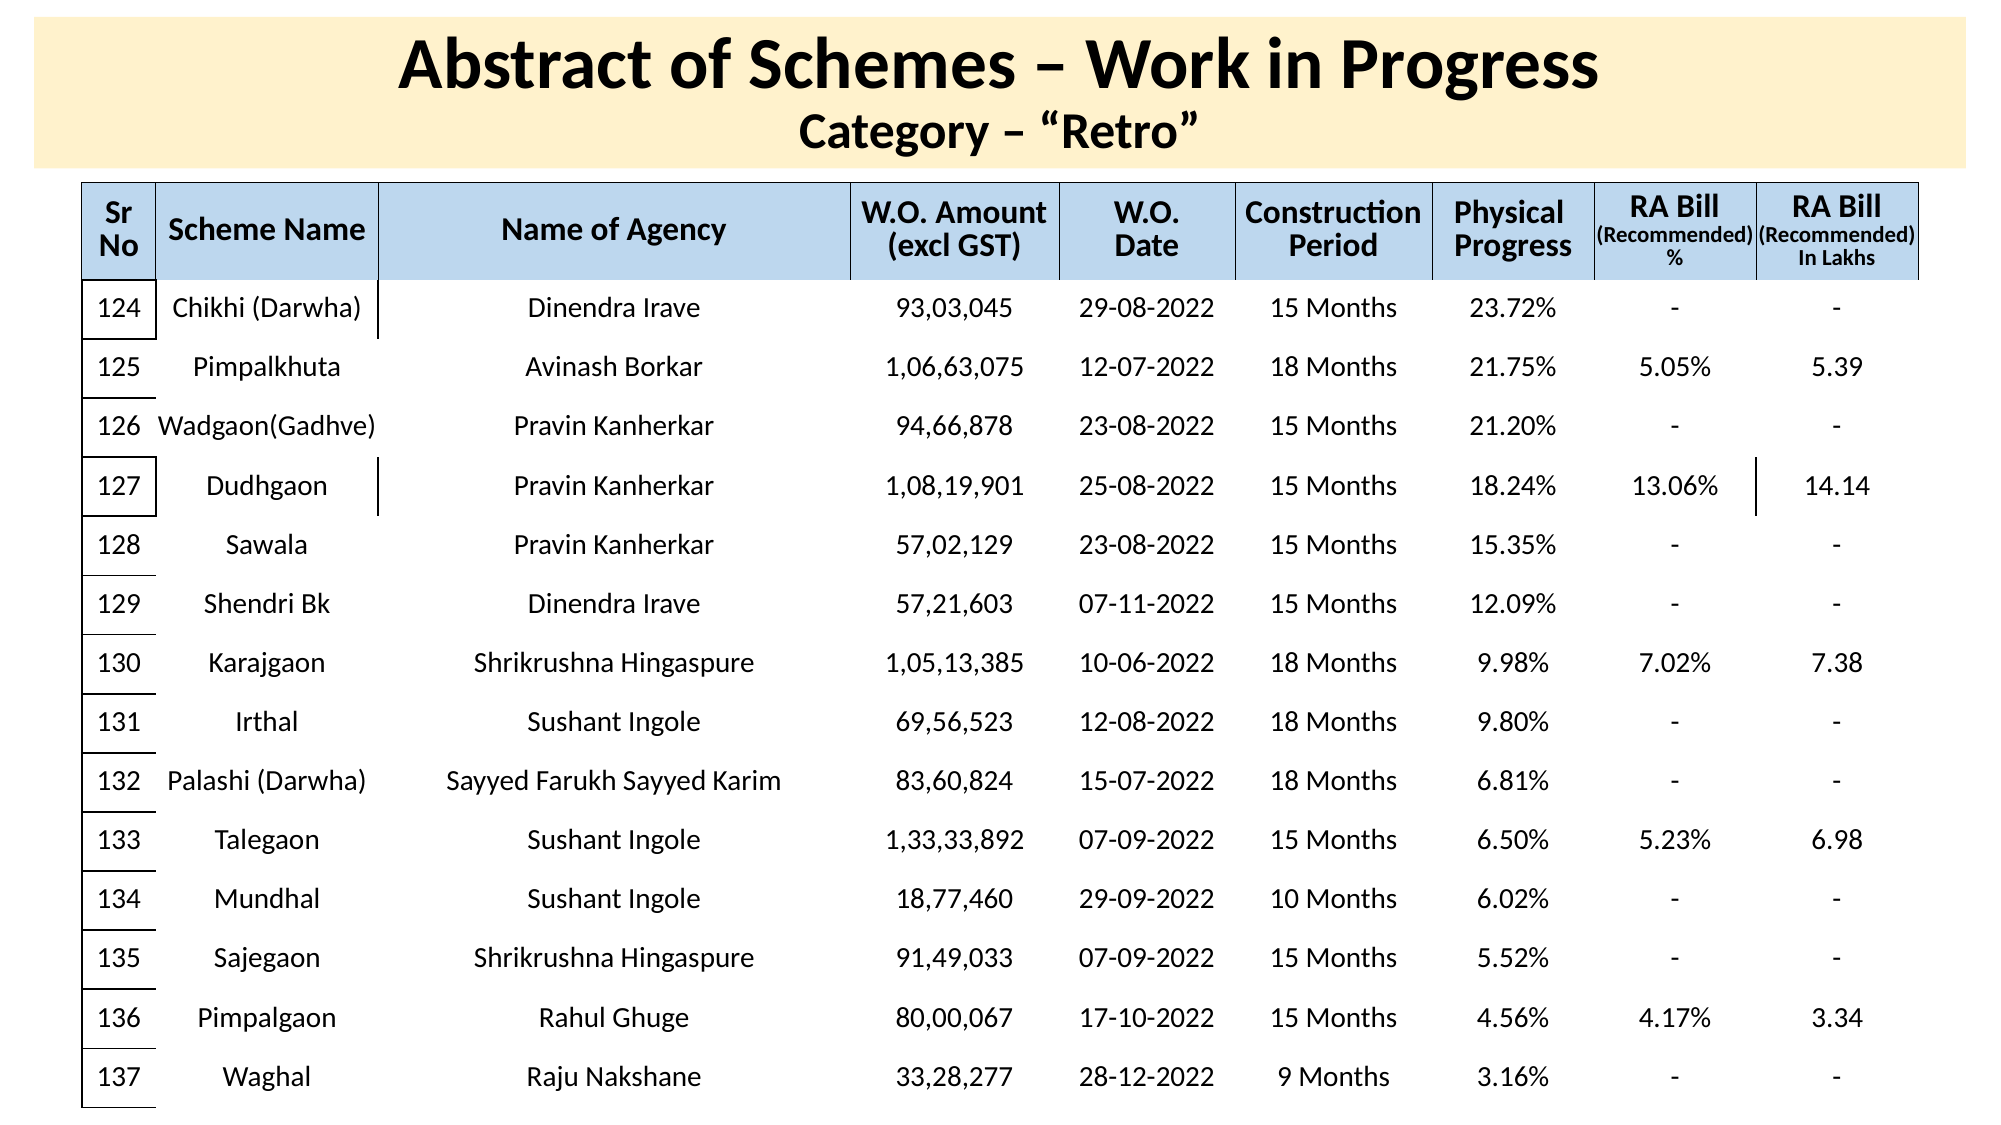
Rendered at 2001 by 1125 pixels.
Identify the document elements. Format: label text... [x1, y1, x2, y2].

table_cell 3.16% [1432, 1048, 1594, 1108]
table_cell Shendri Bk [156, 575, 378, 635]
table_cell Wadgaon(Gadhve) [156, 398, 378, 457]
table_header 15 Months [1235, 280, 1432, 339]
title Abstract of Schemes – Work in Progress Category – “Retro” [34, 16, 1966, 169]
table_cell 18 Months [1235, 635, 1432, 694]
table_header RA Bill (Recommended) In Lakhs [1757, 183, 1918, 280]
table_cell Sawala [156, 516, 378, 575]
table_cell Pimpalkhuta [156, 339, 378, 398]
table_cell 9.98% [1432, 635, 1594, 694]
table_cell 131 [83, 695, 156, 752]
table_cell Palashi (Darwha) [156, 753, 378, 812]
table_cell - [1594, 694, 1756, 753]
table_cell Pimpalgaon [156, 989, 378, 1048]
table_cell 23-08-2022 [1059, 516, 1235, 575]
table_cell 12-08-2022 [1059, 694, 1235, 753]
table_cell 15 Months [1235, 575, 1432, 635]
table_header - [1594, 280, 1756, 339]
table_cell Waghal [156, 1048, 378, 1108]
table_cell 07-09-2022 [1059, 812, 1235, 871]
table_cell Sajegaon [156, 930, 378, 989]
table_cell 1,08,19,901 [850, 457, 1059, 516]
table_cell 33,28,277 [850, 1048, 1059, 1108]
table_cell - [1756, 694, 1918, 753]
table_header W.O. Amount (excl GST) [851, 183, 1059, 280]
table_cell Karajgaon [156, 635, 378, 694]
table_cell 136 [83, 990, 156, 1048]
table_cell 125 [83, 340, 156, 397]
table_cell Irthal [156, 694, 378, 753]
table_cell 6.02% [1432, 871, 1594, 930]
table_cell 134 [83, 872, 156, 929]
table_cell 9.80% [1432, 694, 1594, 753]
table_cell 133 [83, 813, 156, 870]
table_cell 132 [83, 754, 156, 811]
table_cell - [1594, 575, 1756, 635]
table_header W.O. Date [1060, 183, 1235, 280]
table_cell 7.38 [1756, 635, 1918, 694]
table_header 124 [83, 281, 155, 338]
table_cell 135 [83, 931, 156, 988]
table_cell - [1756, 753, 1918, 812]
table_cell 15 Months [1235, 989, 1432, 1048]
table_cell - [1594, 753, 1756, 812]
table_cell 23-08-2022 [1059, 398, 1235, 457]
table_cell Rahul Ghuge [378, 989, 850, 1048]
table_cell - [1756, 398, 1918, 457]
table_cell 18 Months [1235, 694, 1432, 753]
table_cell 4.56% [1432, 989, 1594, 1048]
table_header Name of Agency [379, 183, 850, 280]
table_cell - [1594, 516, 1756, 575]
table_cell Sushant Ingole [378, 812, 850, 871]
table_cell Sushant Ingole [378, 694, 850, 753]
table_cell 25-08-2022 [1059, 457, 1235, 516]
table_cell 15 Months [1235, 812, 1432, 871]
table_cell Raju Nakshane [378, 1048, 850, 1108]
table_header RA Bill (Recommended) % [1595, 183, 1756, 280]
table_cell 28-12-2022 [1059, 1048, 1235, 1108]
table_cell 80,00,067 [850, 989, 1059, 1048]
table_cell 18,77,460 [850, 871, 1059, 930]
table_cell 17-10-2022 [1059, 989, 1235, 1048]
table_header 23.72% [1432, 280, 1594, 339]
table_cell 5.23% [1594, 812, 1756, 871]
table_cell 137 [83, 1049, 156, 1107]
table_cell 15-07-2022 [1059, 753, 1235, 812]
table_cell 69,56,523 [850, 694, 1059, 753]
table_cell Dudhgaon [157, 457, 377, 516]
table_cell 129 [83, 576, 156, 634]
table_cell 15 Months [1235, 516, 1432, 575]
table_cell 4.17% [1594, 989, 1756, 1048]
table_cell 5.05% [1594, 339, 1756, 398]
table_cell Pravin Kanherkar [378, 398, 850, 457]
table_header Physical Progress [1433, 183, 1594, 280]
table_cell - [1594, 871, 1756, 930]
table_cell 9 Months [1235, 1048, 1432, 1108]
table_cell 21.75% [1432, 339, 1594, 398]
table_cell Shrikrushna Hingaspure [378, 930, 850, 989]
table_cell 15 Months [1235, 457, 1432, 516]
table_cell 5.52% [1432, 930, 1594, 989]
table_cell Pravin Kanherkar [378, 516, 850, 575]
table_cell - [1756, 871, 1918, 930]
table_cell 15 Months [1235, 930, 1432, 989]
table_cell - [1756, 930, 1918, 989]
table_cell 1,06,63,075 [850, 339, 1059, 398]
table_cell 18 Months [1235, 753, 1432, 812]
table_cell 10-06-2022 [1059, 635, 1235, 694]
table_cell 83,60,824 [850, 753, 1059, 812]
table_cell 15 Months [1235, 398, 1432, 457]
table_cell 127 [83, 458, 155, 515]
table_cell 6.50% [1432, 812, 1594, 871]
table_cell 07-09-2022 [1059, 930, 1235, 989]
table_cell 18.24% [1432, 457, 1594, 516]
table_cell 12-07-2022 [1059, 339, 1235, 398]
table_cell 13.06% [1594, 457, 1755, 516]
table_cell 91,49,033 [850, 930, 1059, 989]
table_cell 14.14 [1757, 457, 1918, 516]
table_cell 57,21,603 [850, 575, 1059, 635]
table_header - [1756, 280, 1918, 339]
table_cell 21.20% [1432, 398, 1594, 457]
table_header 93,03,045 [850, 280, 1059, 339]
table_cell Avinash Borkar [378, 339, 850, 398]
table_header Sr No [82, 183, 155, 279]
table_cell 3.34 [1756, 989, 1918, 1048]
table_cell - [1756, 1048, 1918, 1108]
table_cell 126 [83, 399, 156, 456]
table_cell 5.39 [1756, 339, 1918, 398]
table_cell Shrikrushna Hingaspure [378, 635, 850, 694]
table_cell - [1594, 930, 1756, 989]
table_header Scheme Name [156, 183, 378, 280]
table_cell 12.09% [1432, 575, 1594, 635]
table_cell 07-11-2022 [1059, 575, 1235, 635]
table_cell 15.35% [1432, 516, 1594, 575]
table_cell - [1594, 1048, 1756, 1108]
table_header Chikhi (Darwha) [157, 280, 377, 339]
table_cell 10 Months [1235, 871, 1432, 930]
table_cell 6.81% [1432, 753, 1594, 812]
table_cell 29-09-2022 [1059, 871, 1235, 930]
table_header 29-08-2022 [1059, 280, 1235, 339]
table_cell - [1756, 516, 1918, 575]
table_cell 1,05,13,385 [850, 635, 1059, 694]
table_cell 130 [83, 635, 156, 693]
table_cell 7.02% [1594, 635, 1756, 694]
table_cell Dinendra Irave [378, 575, 850, 635]
table_cell 6.98 [1756, 812, 1918, 871]
table_cell Pravin Kanherkar [379, 457, 850, 516]
table_cell Mundhal [156, 871, 378, 930]
table_cell Sayyed Farukh Sayyed Karim [378, 753, 850, 812]
table_cell Talegaon [156, 812, 378, 871]
table_cell 94,66,878 [850, 398, 1059, 457]
table_cell - [1756, 575, 1918, 635]
table_cell - [1594, 398, 1756, 457]
table_header Construction Period [1236, 183, 1432, 280]
table_header Dinendra Irave [379, 280, 850, 339]
table_cell 1,33,33,892 [850, 812, 1059, 871]
table_cell 57,02,129 [850, 516, 1059, 575]
table_cell Sushant Ingole [378, 871, 850, 930]
table_cell 128 [83, 517, 156, 575]
table_cell 18 Months [1235, 339, 1432, 398]
